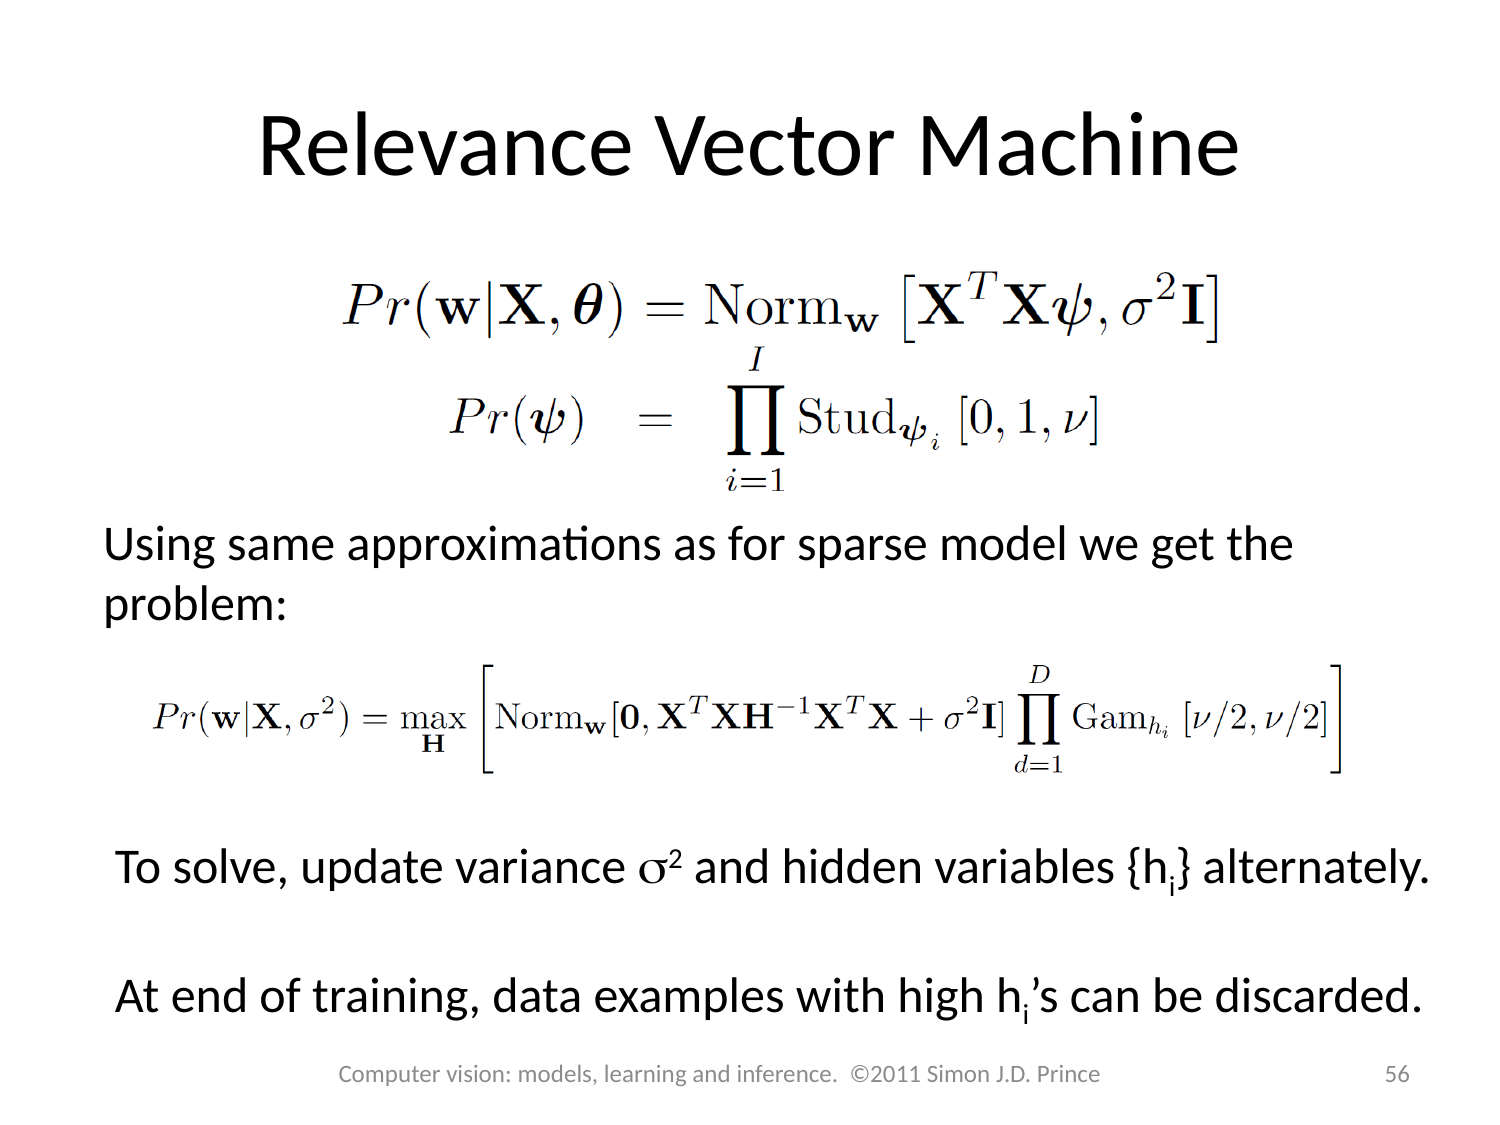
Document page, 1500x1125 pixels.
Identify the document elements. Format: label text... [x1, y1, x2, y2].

picture [336, 266, 1222, 499]
text_box Computer vision: models, learning and inference. ©2011 Simon J.D. Prince [301, 1042, 1140, 1103]
title Relevance Vector Machine [75, 45, 1425, 233]
text_box To solve, update variance s2 and hidden variables {hi} alternately. At end of training, data examples with high hi’s can be discarded. [100, 826, 1465, 1038]
text_box 56 [1140, 1042, 1425, 1103]
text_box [1148, 714, 1178, 739]
text_box Using same approximations as for sparse model we get the problem: [88, 503, 1453, 639]
picture [147, 656, 1352, 788]
